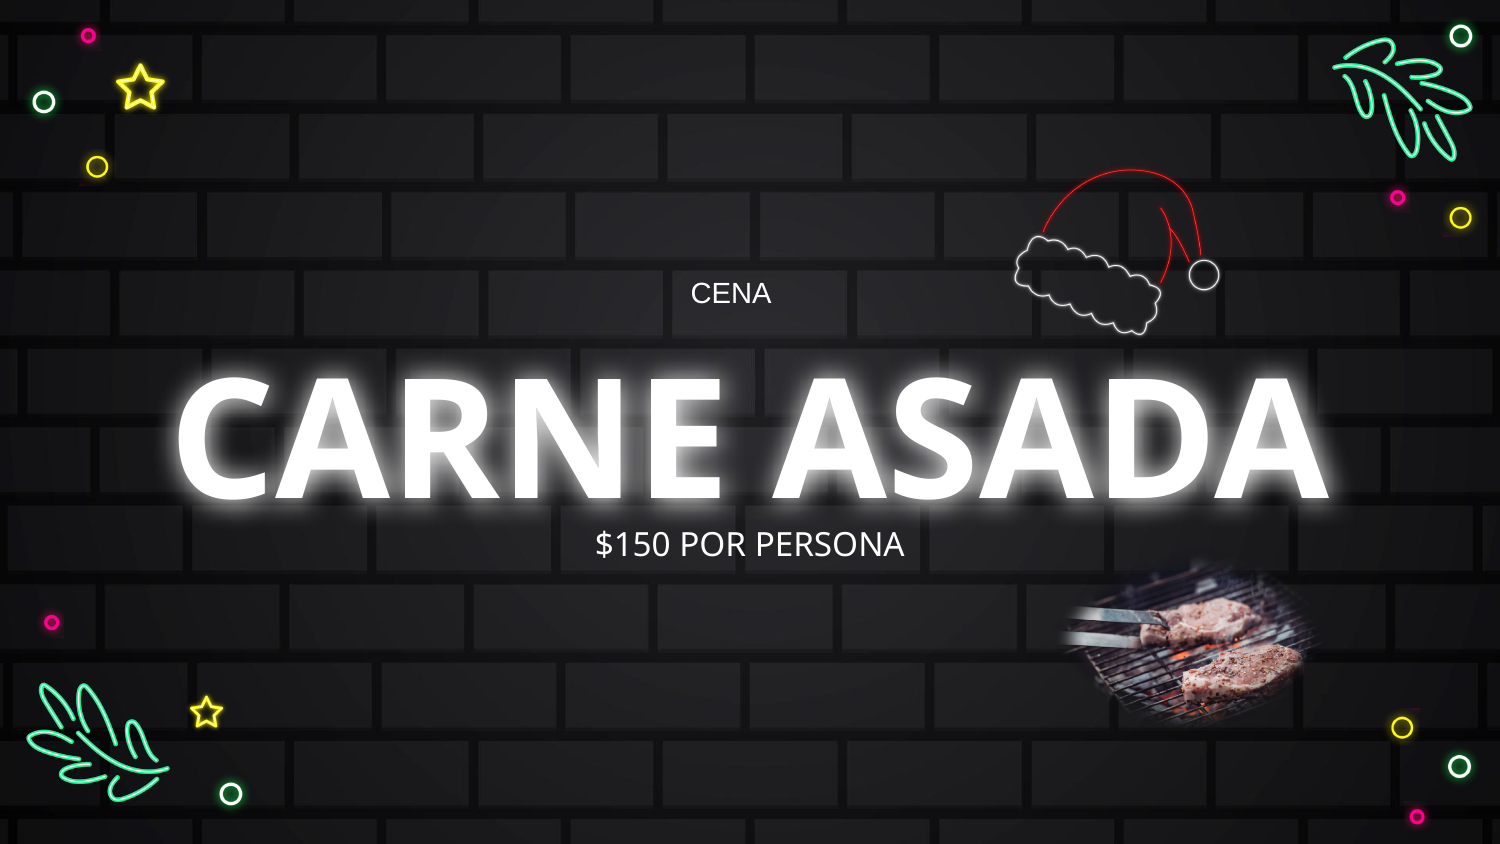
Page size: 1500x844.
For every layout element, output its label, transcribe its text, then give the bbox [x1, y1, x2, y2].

text_box CENA [675, 266, 1015, 317]
subtitle $150 POR PERSONA [210, 507, 1290, 584]
picture [0, 0, 1500, 844]
title CARNE ASADA [124, 317, 1376, 566]
